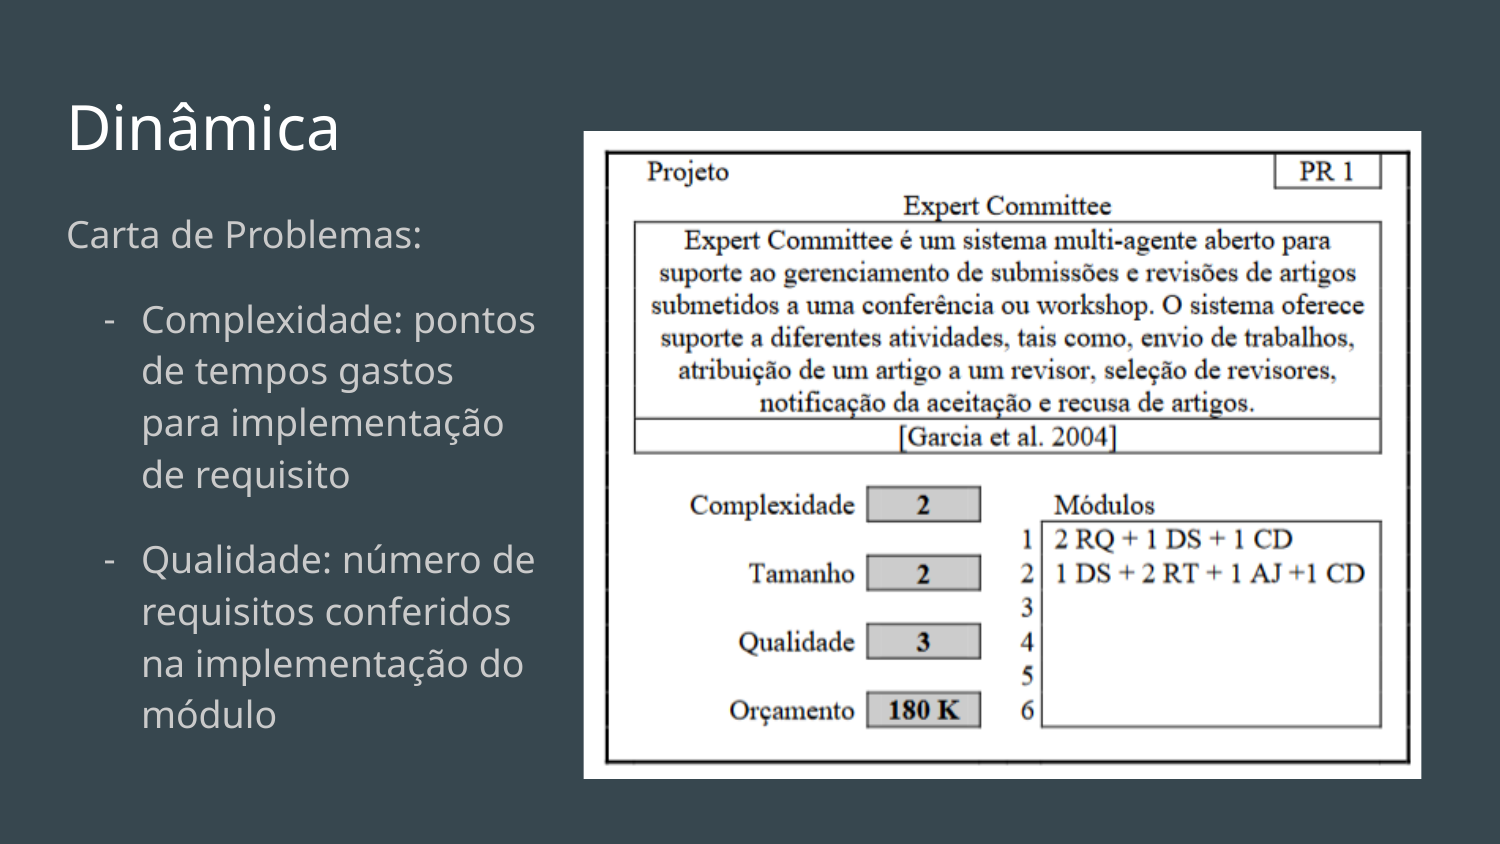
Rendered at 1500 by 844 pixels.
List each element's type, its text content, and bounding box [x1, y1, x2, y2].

picture [583, 130, 1422, 780]
list Carta de Problemas: Complexidade: pontos de tempos gastos para implementação de requisito Qualidade: número de requisitos conferidos na implementação do módulo [51, 189, 555, 750]
title Dinâmica [51, 72, 1449, 167]
